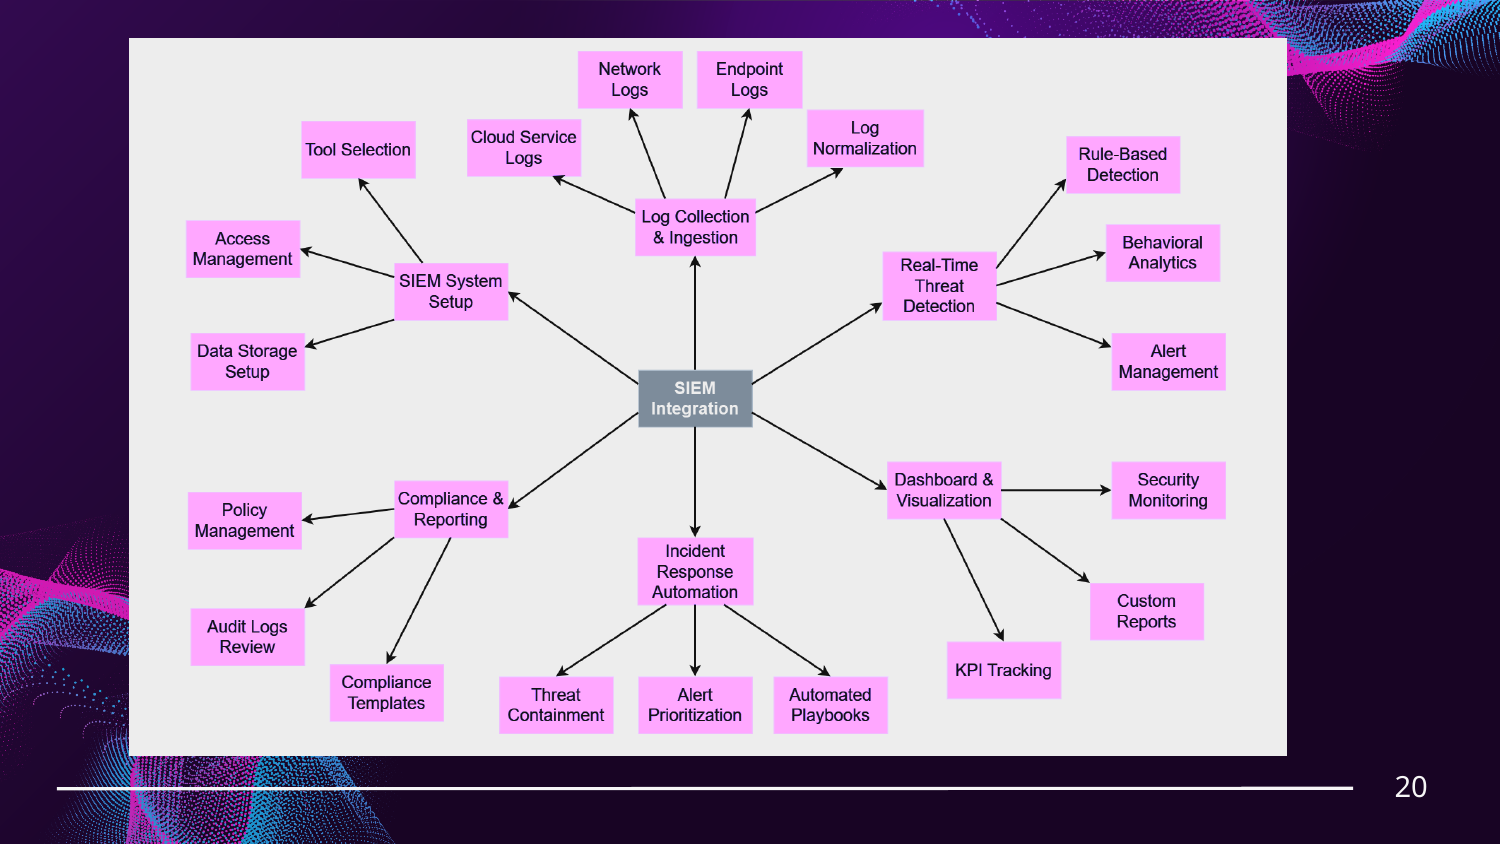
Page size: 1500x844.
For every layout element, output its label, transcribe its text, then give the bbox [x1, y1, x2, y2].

picture [1279, 0, 1500, 193]
picture [0, 37, 1287, 844]
slide_number 20 [1353, 755, 1444, 821]
